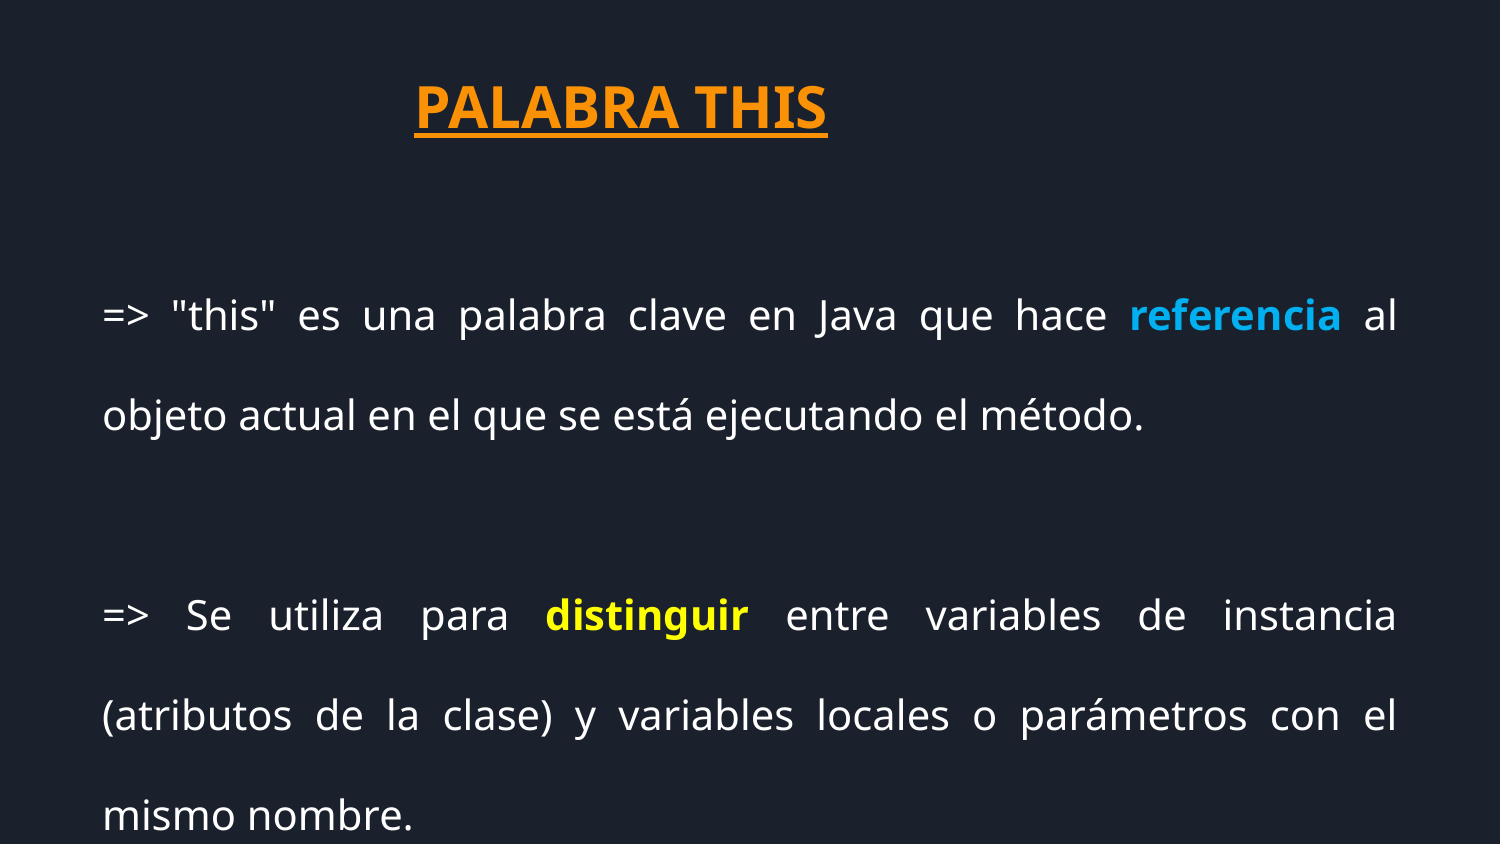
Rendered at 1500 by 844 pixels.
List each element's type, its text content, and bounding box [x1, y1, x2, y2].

text_box PALABRA THIS [87, 55, 1156, 156]
text_box => "this" es una palabra clave en Java que hace referencia al objeto actual en el que se está ejecutando el método. => Se utiliza para distinguir entre variables de instancia (atributos de la clase) y variables locales o parámetros con el mismo nombre. [86, 223, 1413, 844]
